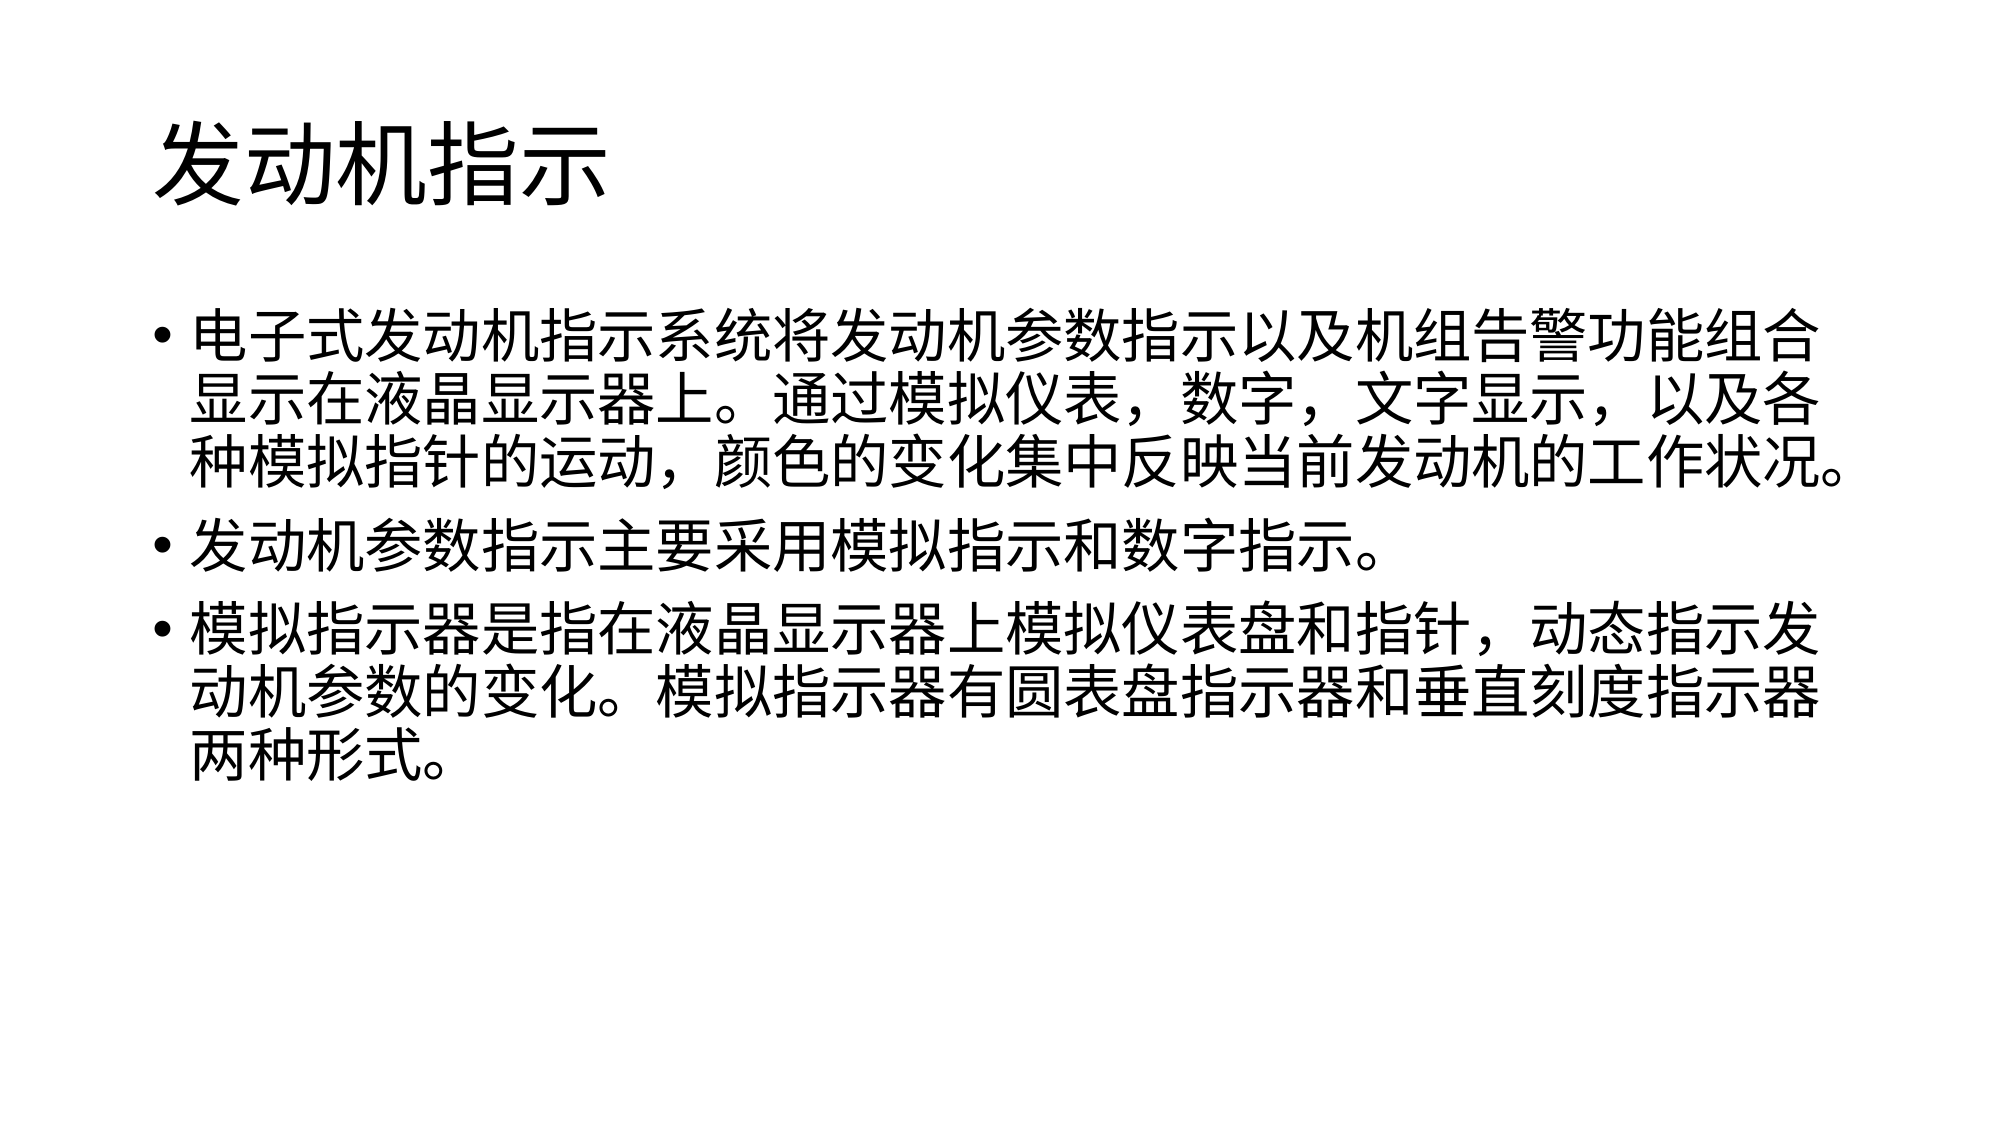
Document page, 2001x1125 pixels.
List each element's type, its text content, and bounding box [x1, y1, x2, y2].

title 发动机指示 [137, 59, 1863, 278]
list 电子式发动机指示系统将发动机参数指示以及机组告警功能组合显示在液晶显示器上。通过模拟仪表，数字，文字显示，以及各种模拟指针的运动，颜色的变化集中反映当前发动机的工作状况。 发动机参数指示主要采用模拟指示和数字指示。 模拟指示器是指在液晶显示器上模拟仪表盘和指针，动态指示发动机参数的变化。模拟指示器有圆表盘指示器和垂直刻度指示器两种形式。 [137, 299, 1863, 1014]
